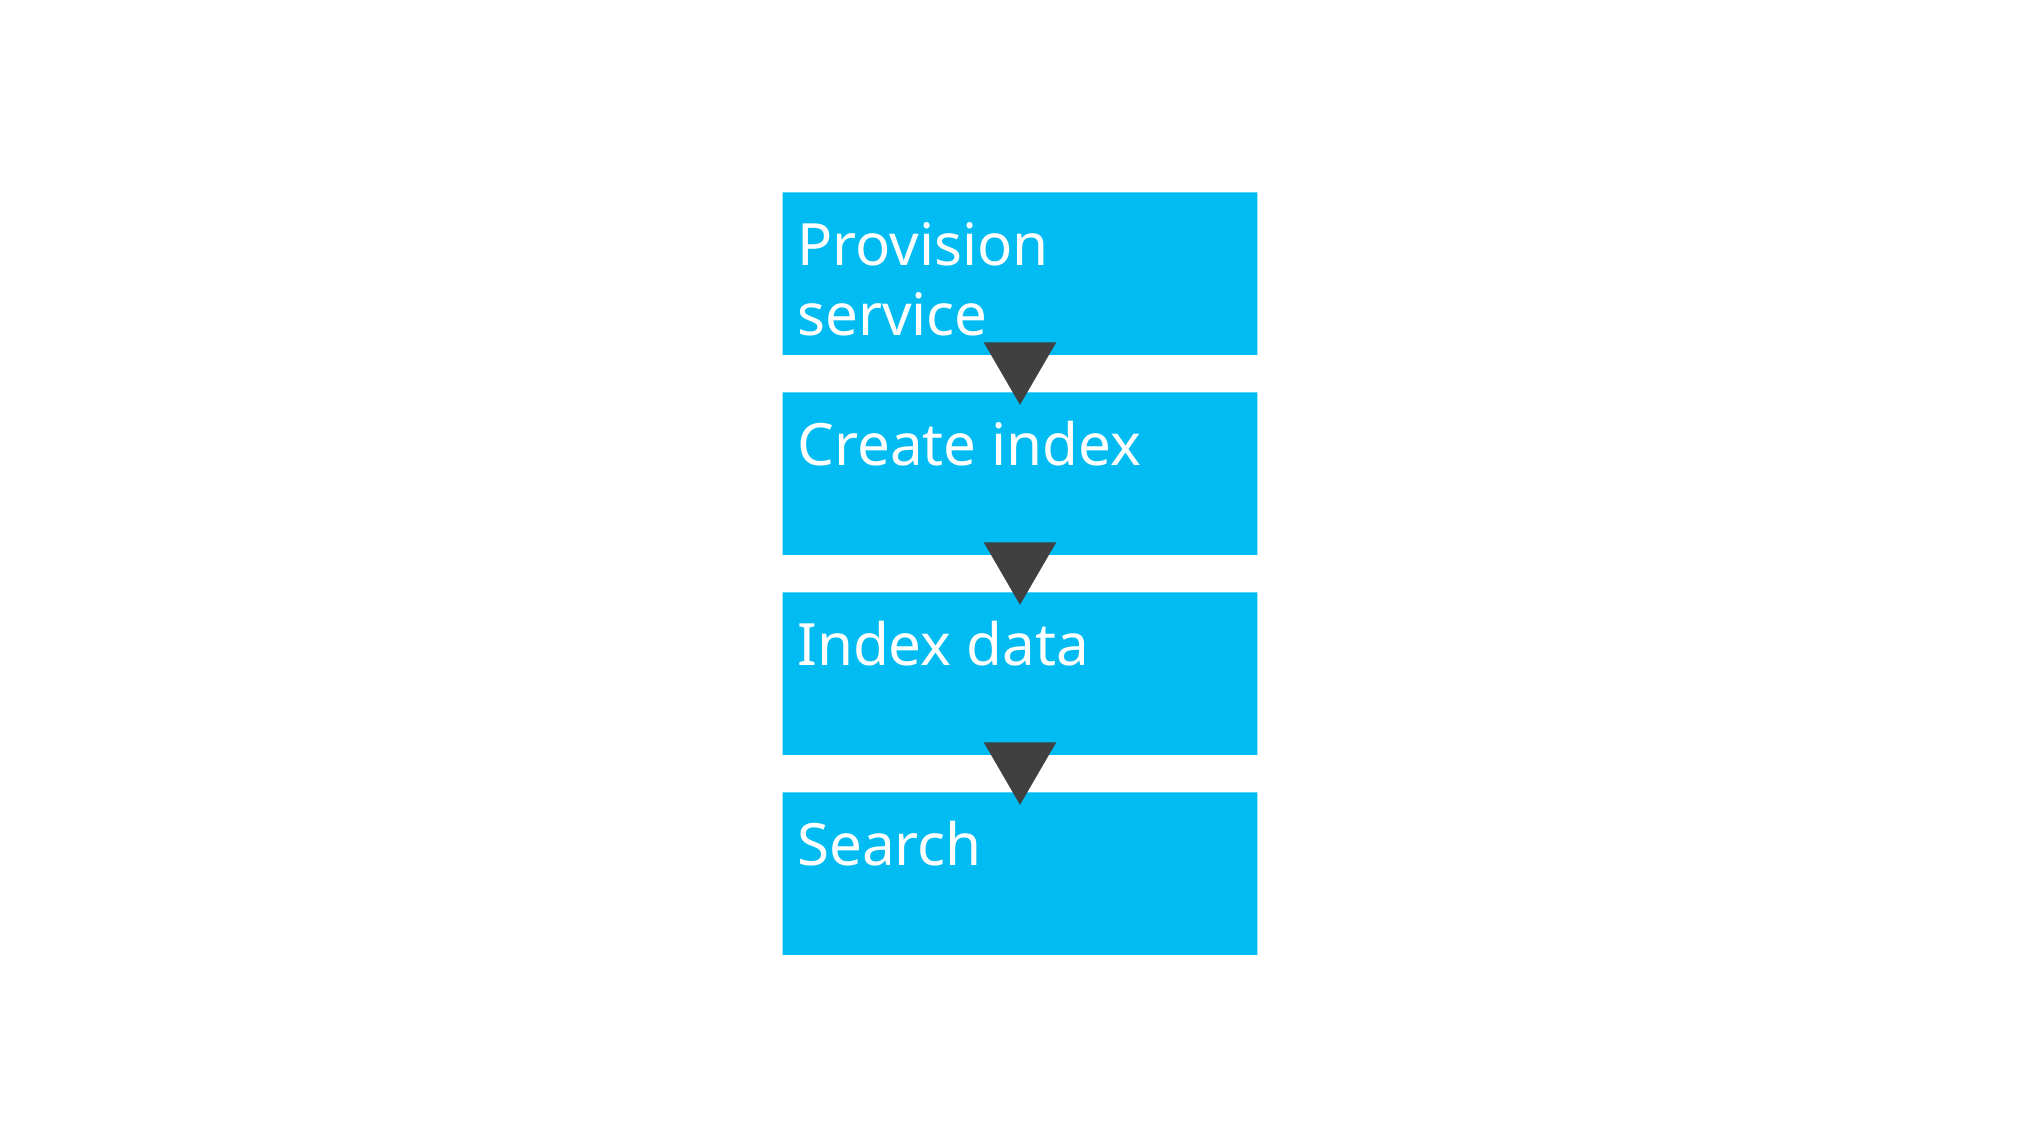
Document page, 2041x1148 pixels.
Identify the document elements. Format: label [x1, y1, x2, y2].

text_box [782, 192, 1258, 956]
